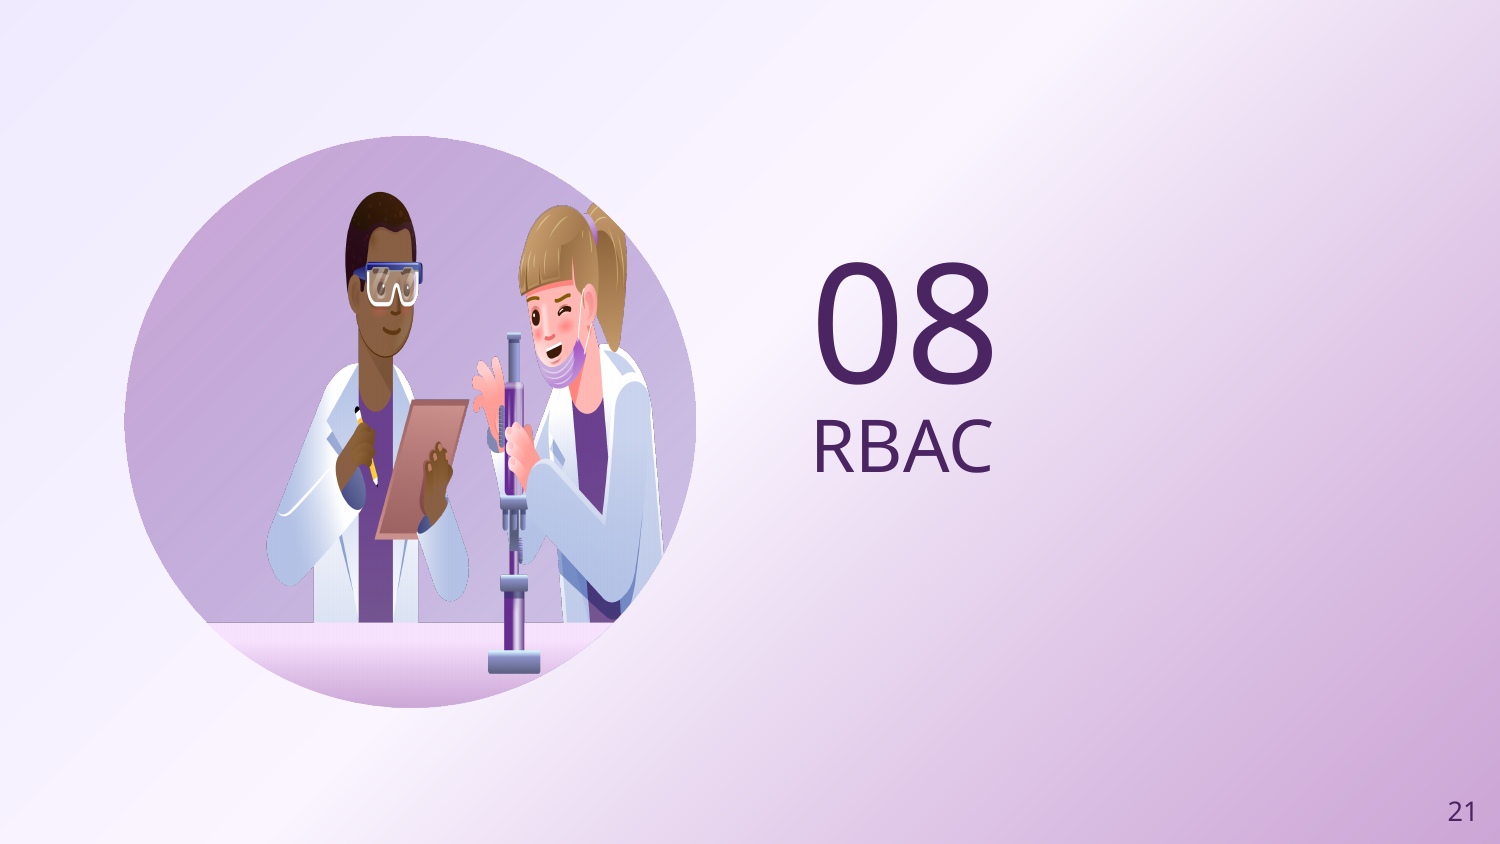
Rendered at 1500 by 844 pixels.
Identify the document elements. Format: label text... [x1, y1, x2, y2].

title 08 [795, 201, 1327, 384]
picture [0, 0, 1500, 844]
slide_number ‹#› [1403, 779, 1494, 844]
title RBAC [795, 384, 1376, 690]
